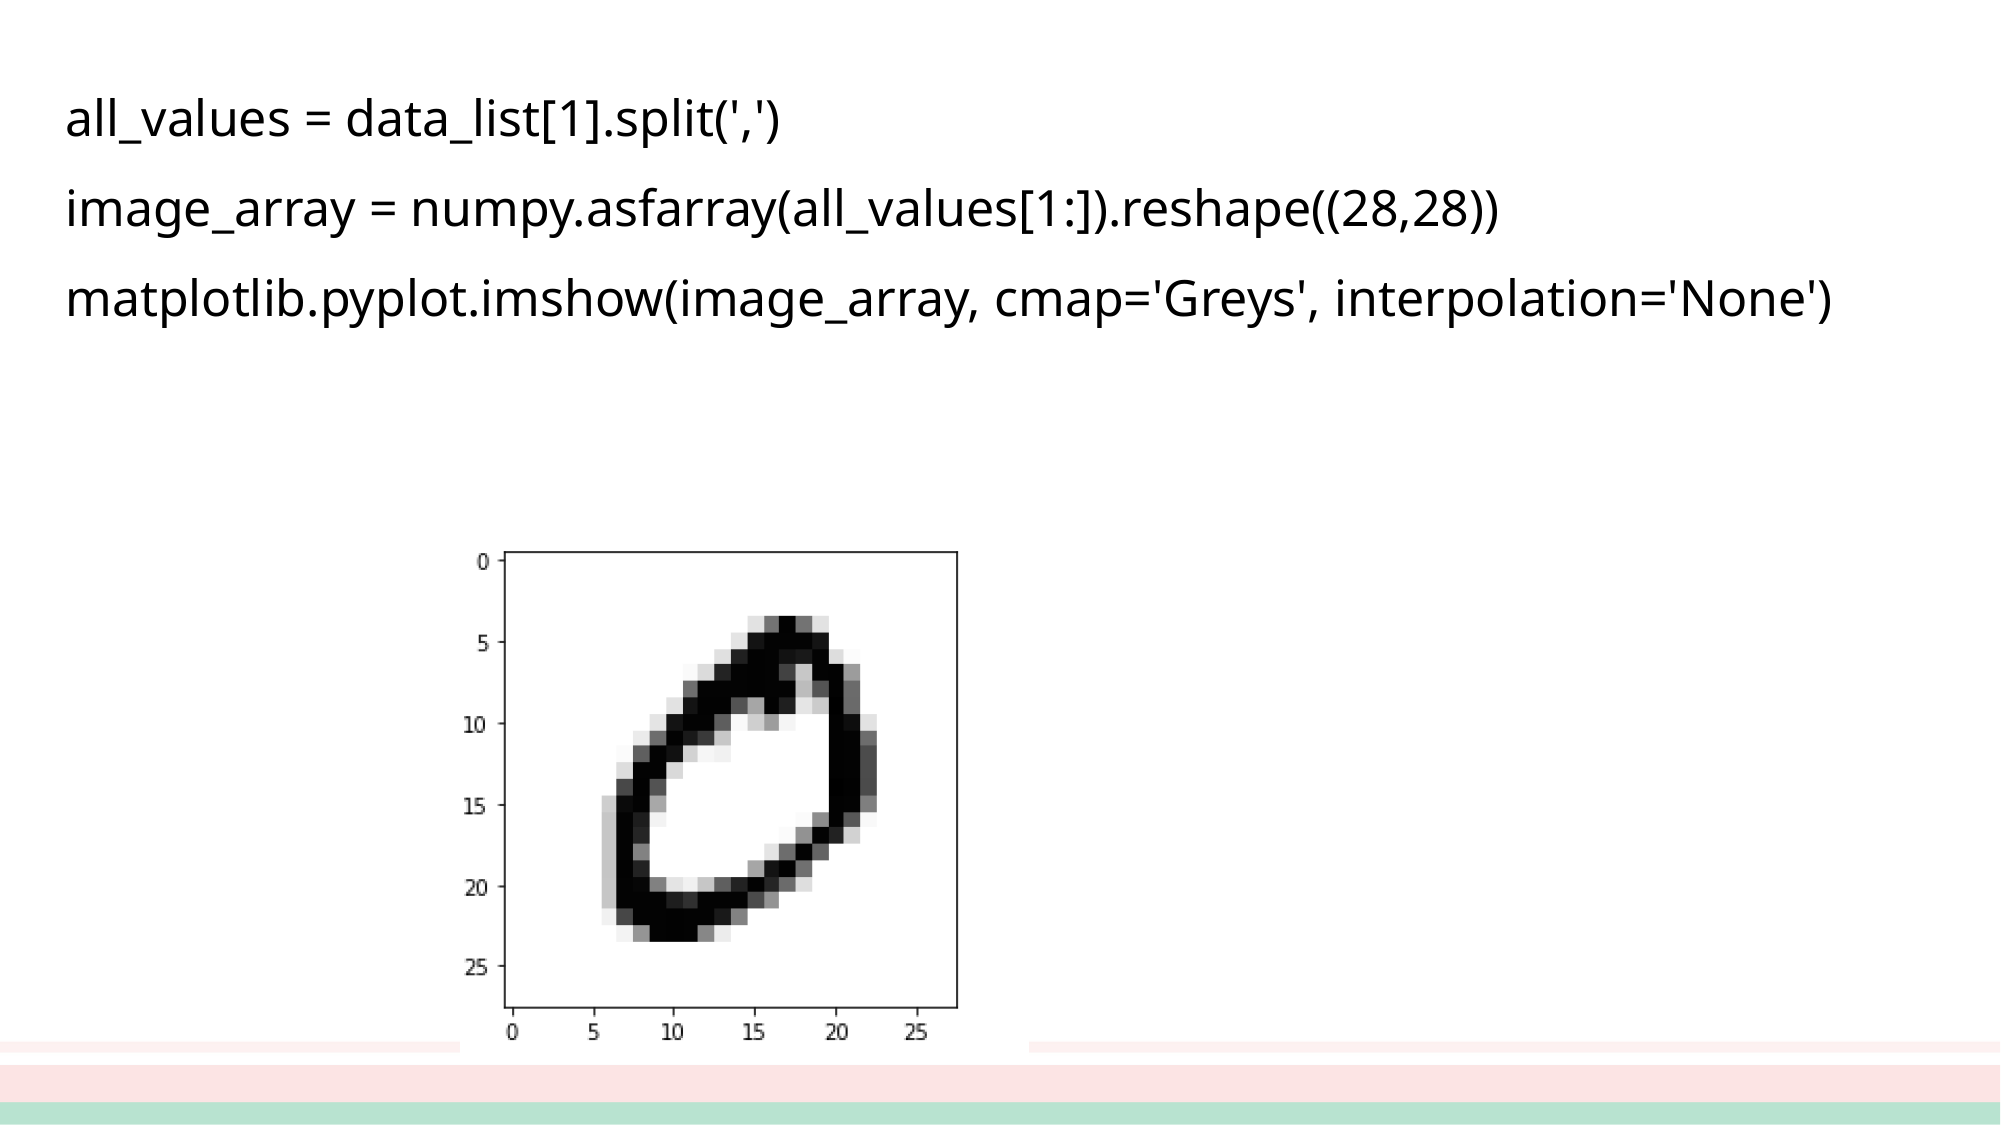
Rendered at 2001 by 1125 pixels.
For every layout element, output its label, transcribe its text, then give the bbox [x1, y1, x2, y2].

picture [0, 0, 2001, 1125]
text_box ﻿all_values = data_list[1].split(',') image_array = numpy.asfarray(all_values[1:]).reshape((28,28)) matplotlib.pyplot.imshow(image_array, cmap='Greys', interpolation='None') [50, 48, 1963, 379]
